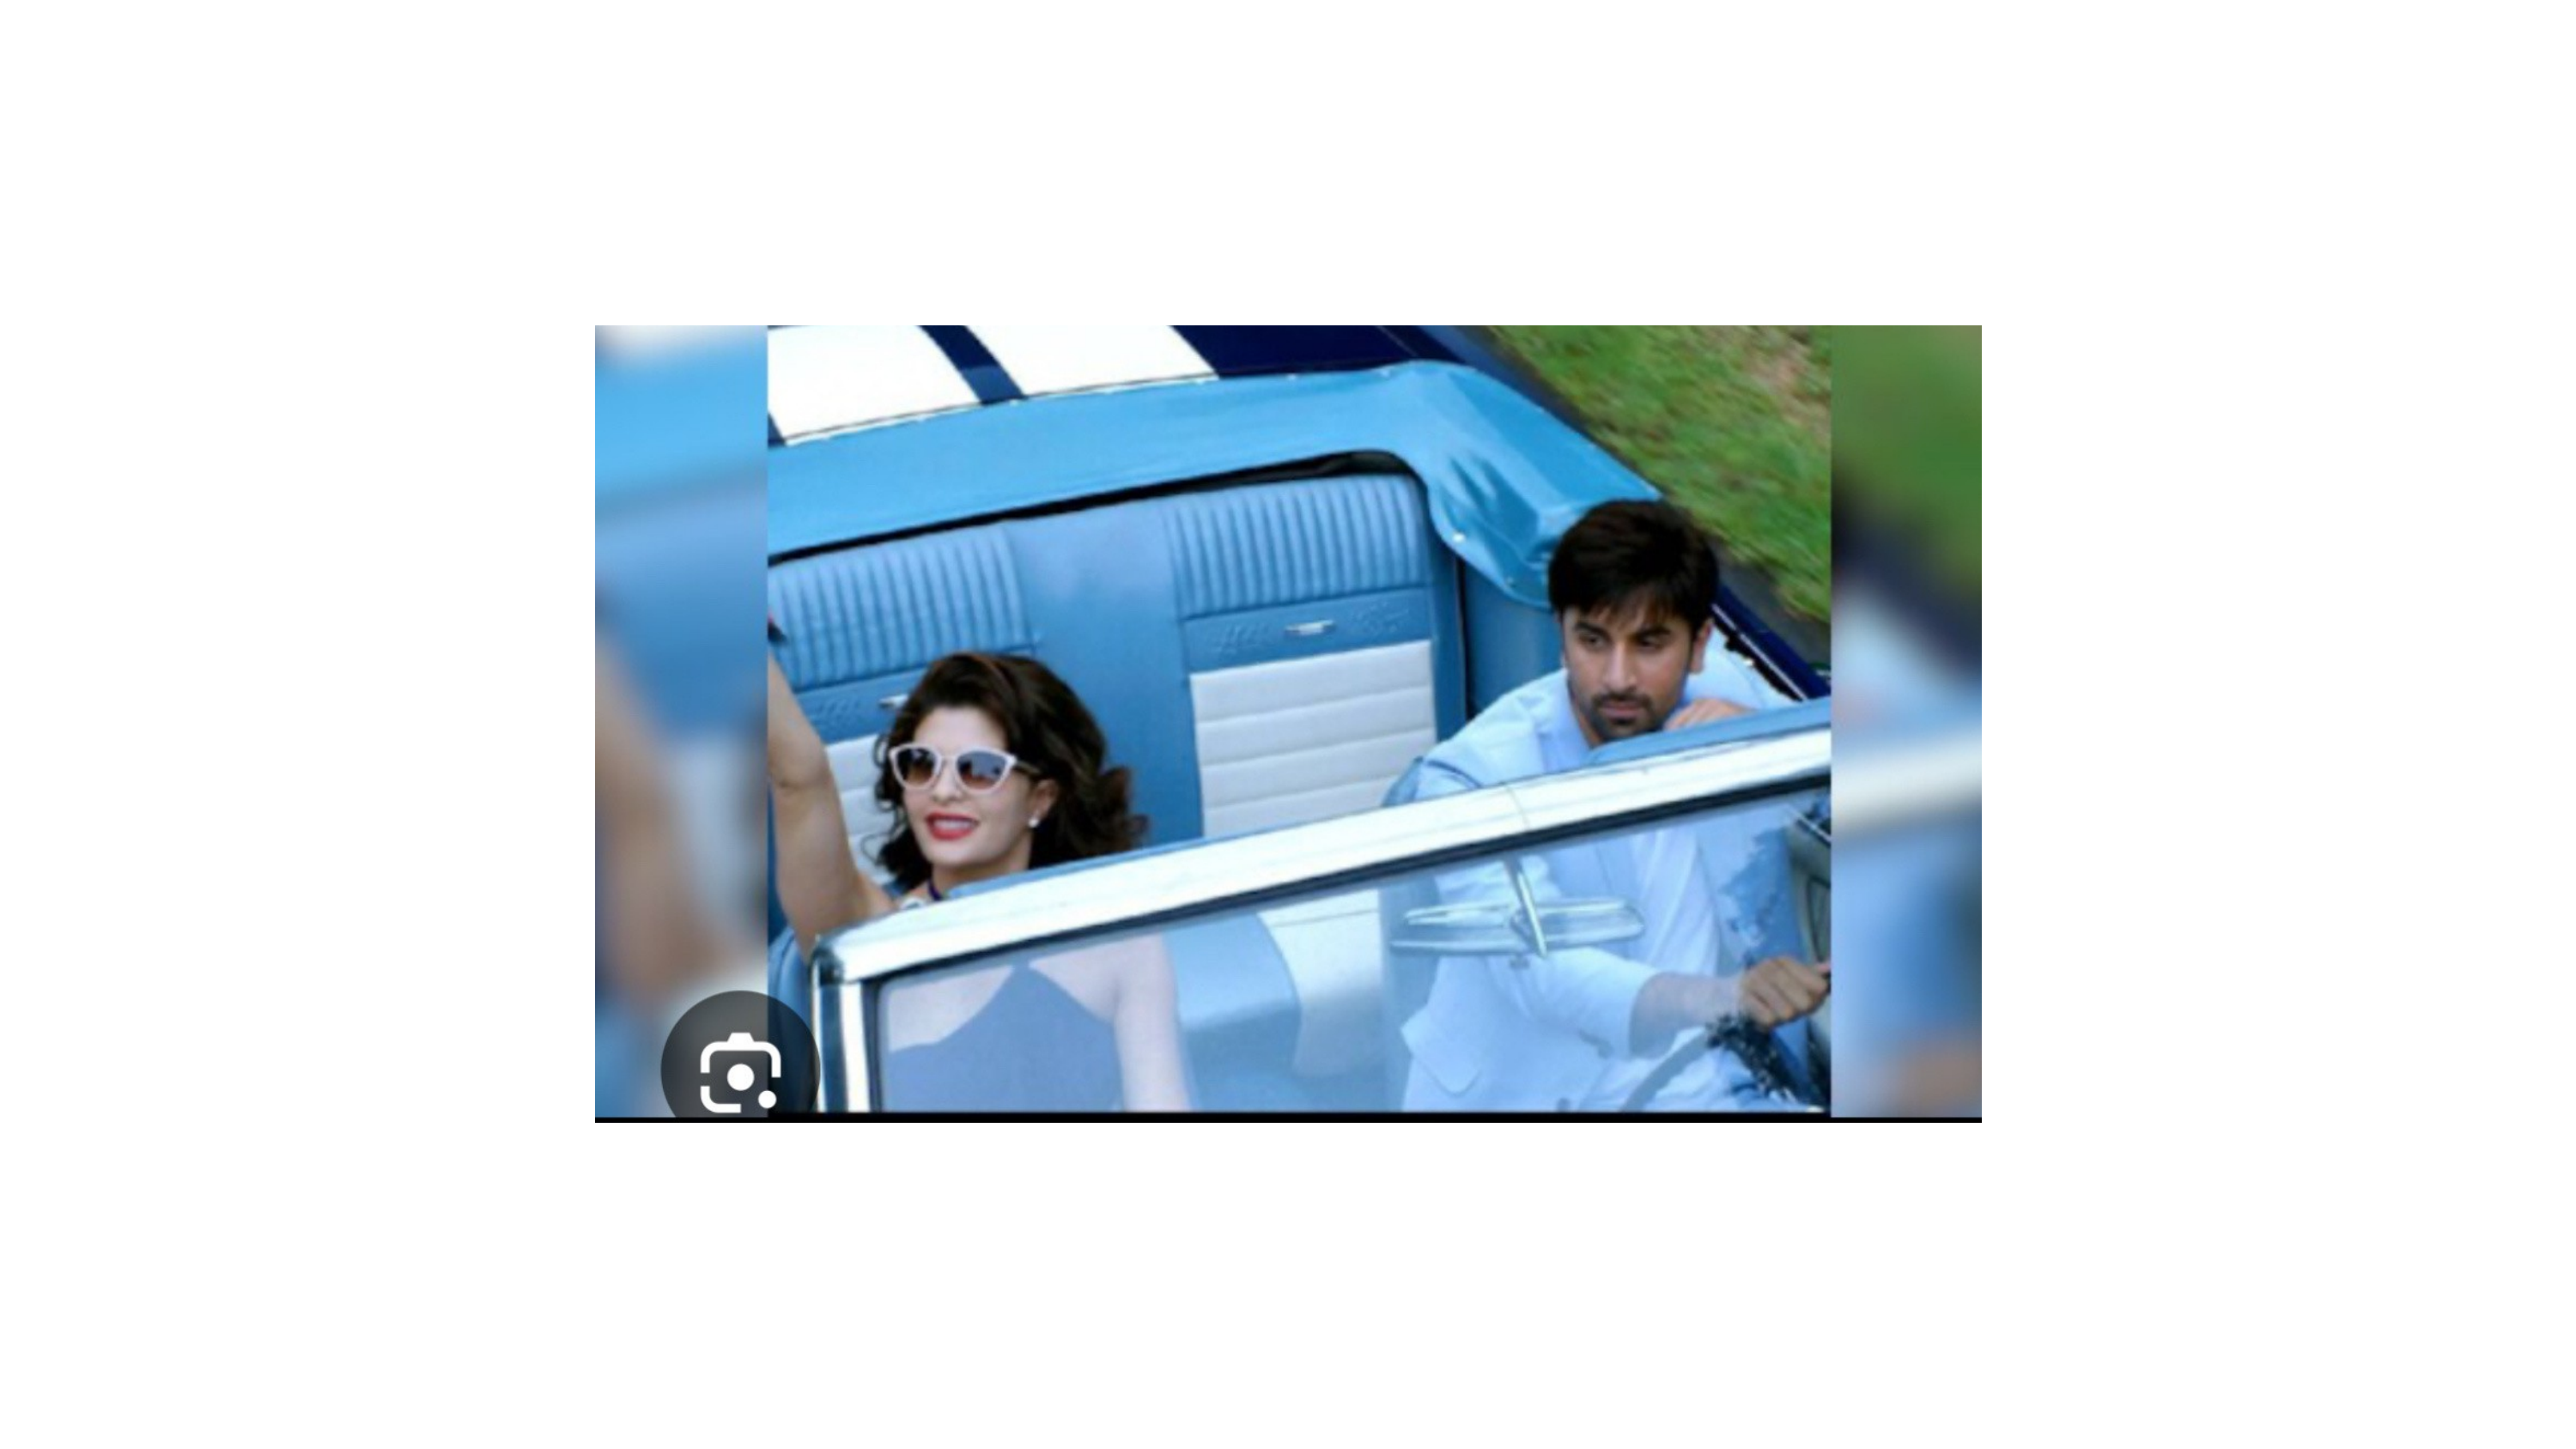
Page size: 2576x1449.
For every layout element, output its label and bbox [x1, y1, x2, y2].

picture [594, 325, 1982, 1124]
